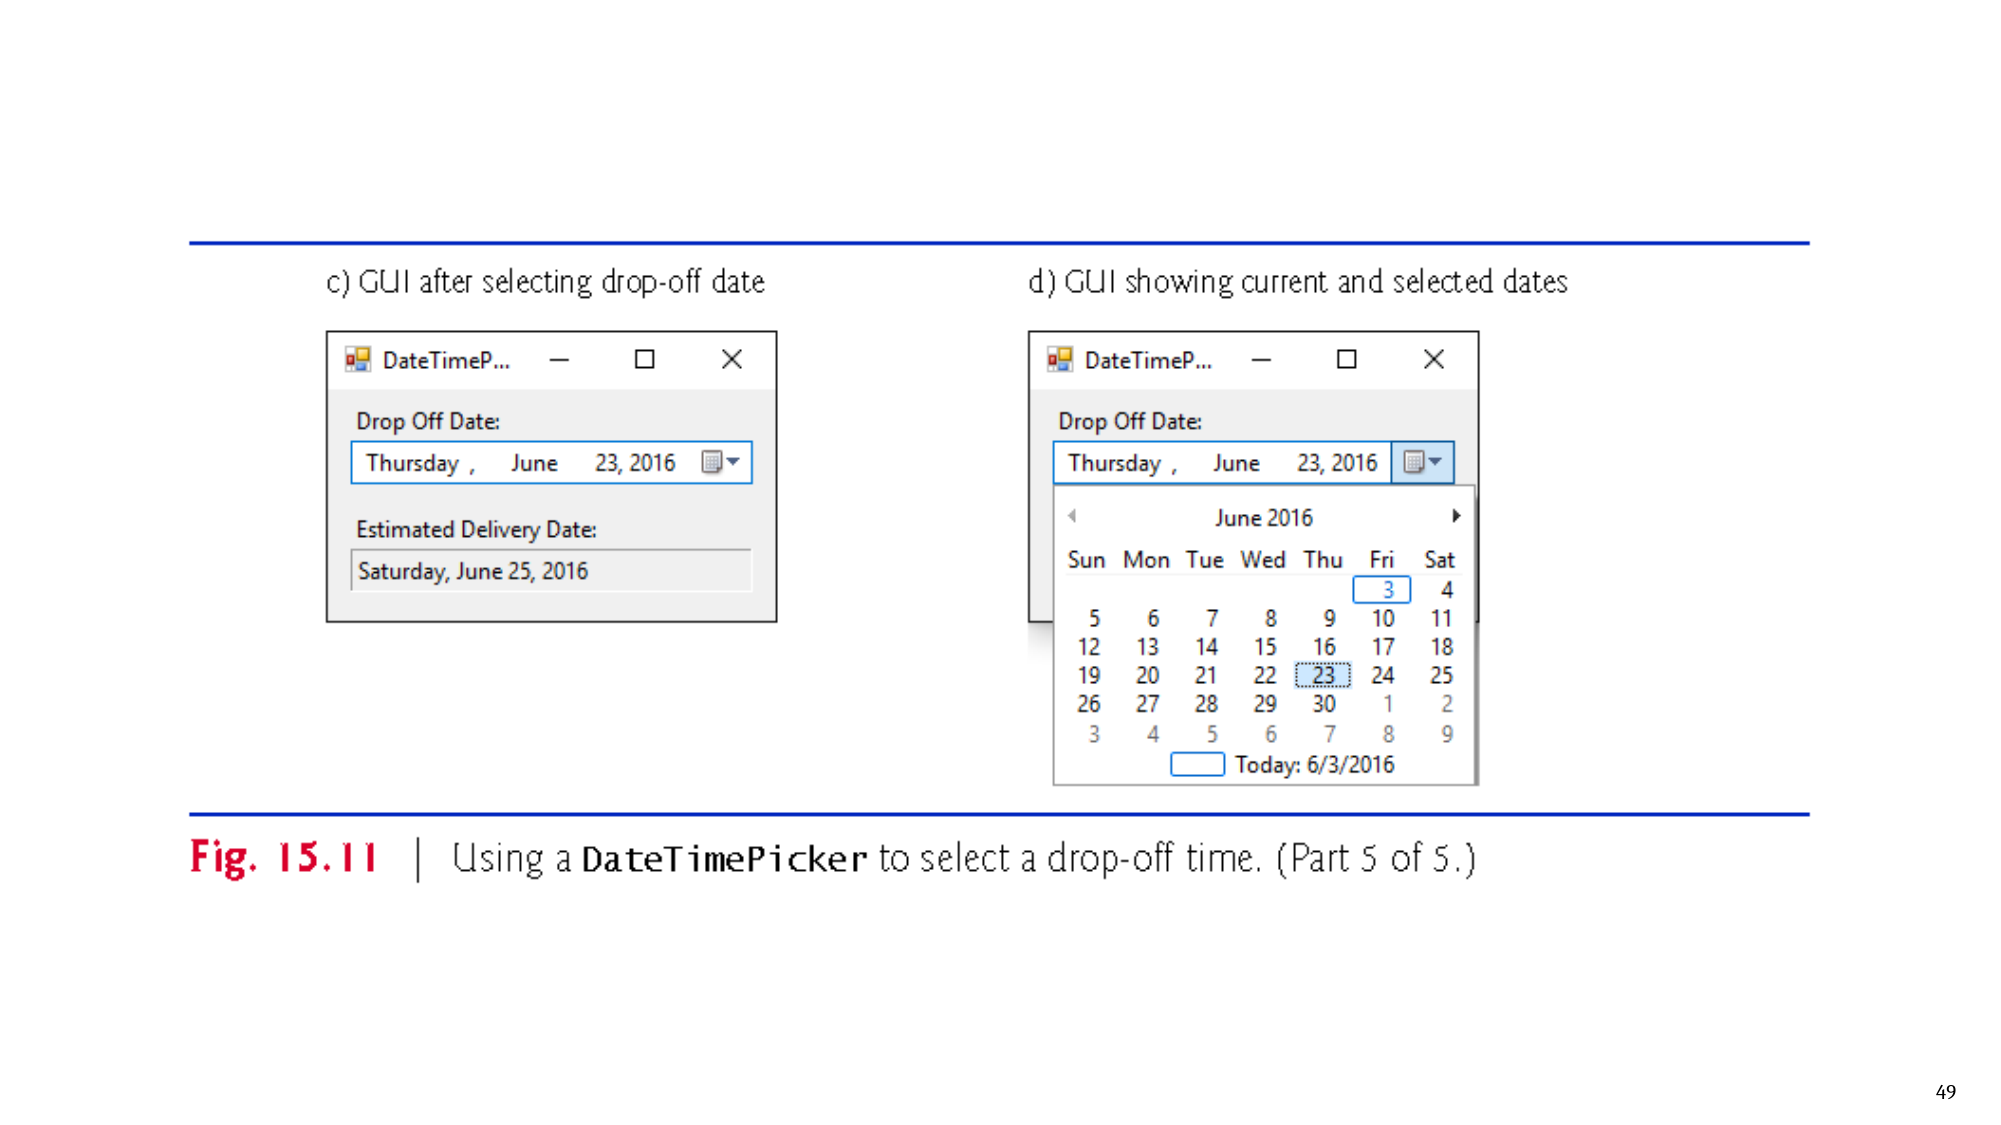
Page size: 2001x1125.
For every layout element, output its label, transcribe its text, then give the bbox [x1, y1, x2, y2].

slide_number 49 [1891, 1087, 1972, 1112]
picture [0, 51, 2000, 1074]
